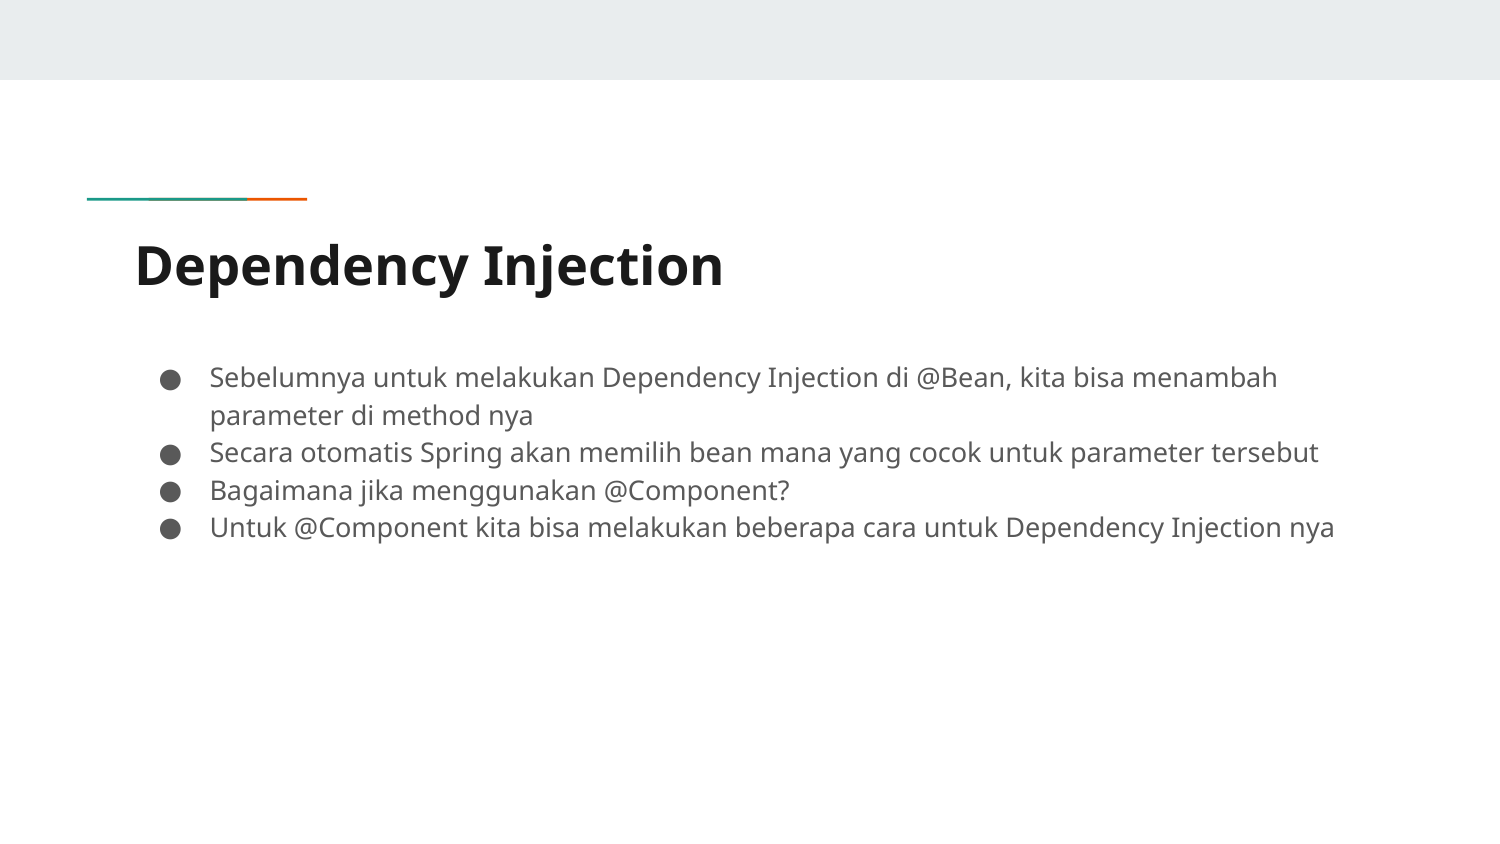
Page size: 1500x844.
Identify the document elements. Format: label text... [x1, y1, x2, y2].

title Dependency Injection [119, 216, 1381, 305]
list Sebelumnya untuk melakukan Dependency Injection di @Bean, kita bisa menambah parameter di method nya Secara otomatis Spring akan memilih bean mana yang cocok untuk parameter tersebut Bagaimana jika menggunakan @Component? Untuk @Component kita bisa melakukan beberapa cara untuk Dependency Injection nya [119, 341, 1381, 712]
